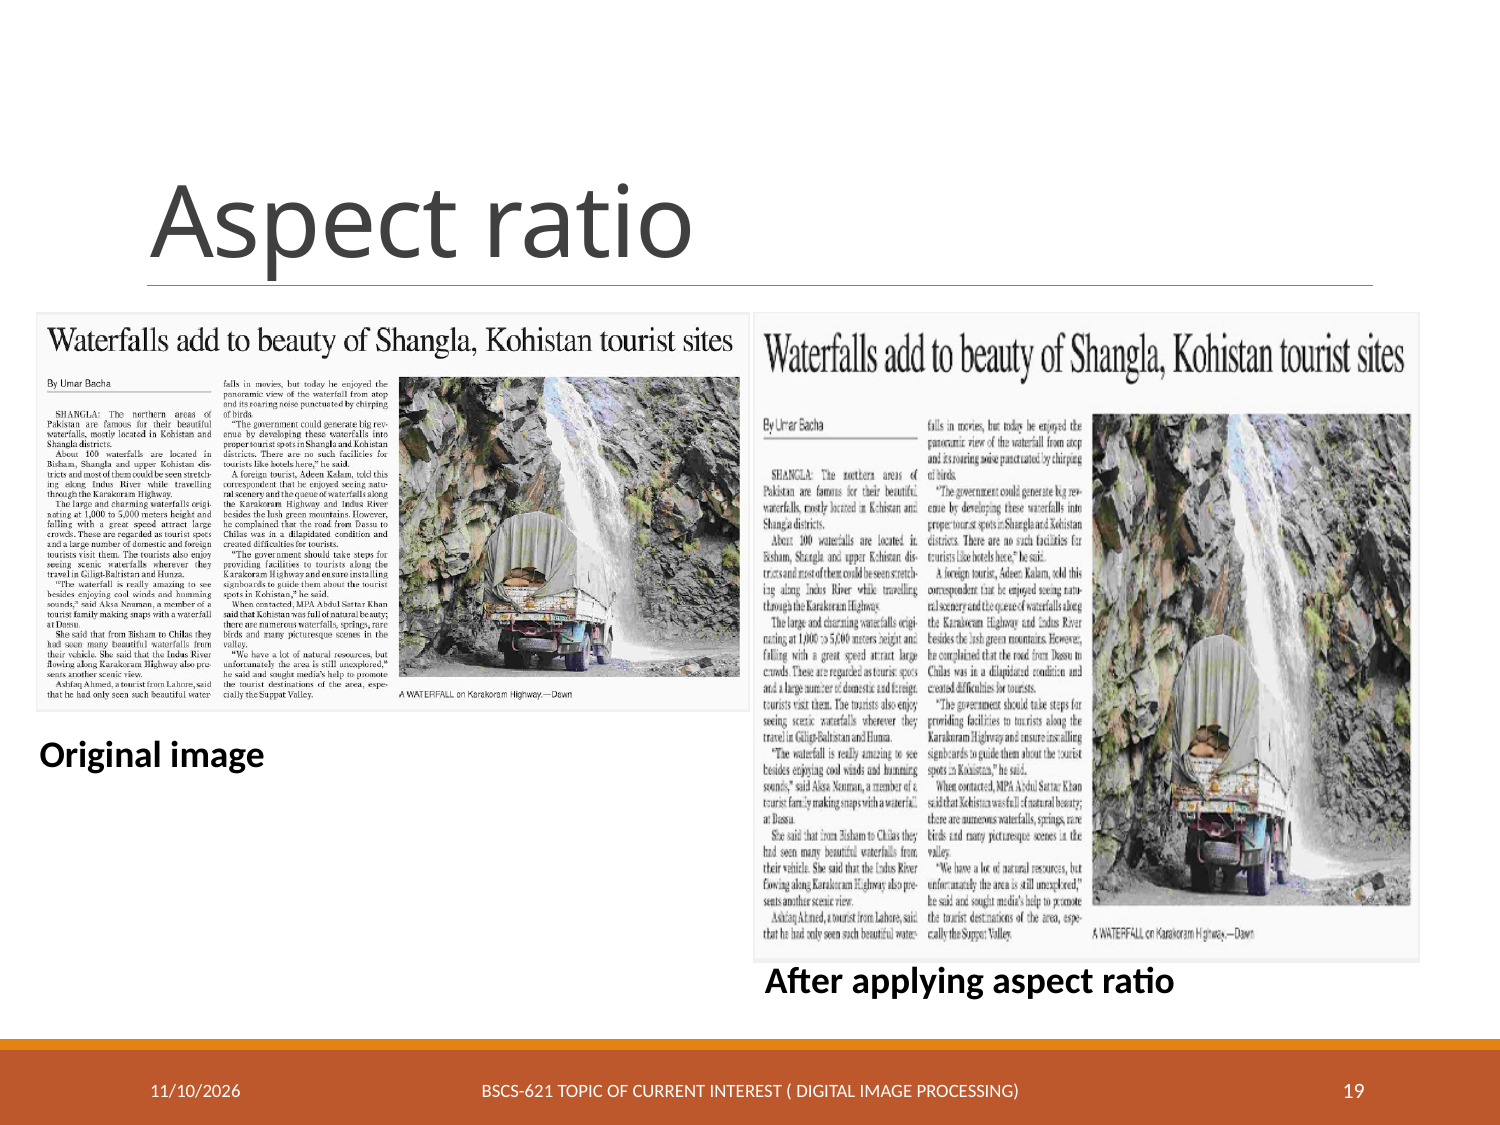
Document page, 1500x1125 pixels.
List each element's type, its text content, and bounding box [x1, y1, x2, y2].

slide_number 19 [1218, 1059, 1380, 1120]
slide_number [135, 1059, 440, 1120]
text_box Original image [24, 723, 750, 783]
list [36, 311, 751, 712]
title Aspect ratio [135, 47, 1373, 285]
footer BSCS-621 Topic of Current Interest ( Digital Image Processing) [453, 1059, 1047, 1120]
picture [753, 311, 1420, 964]
text_box After applying aspect ratio [749, 948, 1413, 1009]
